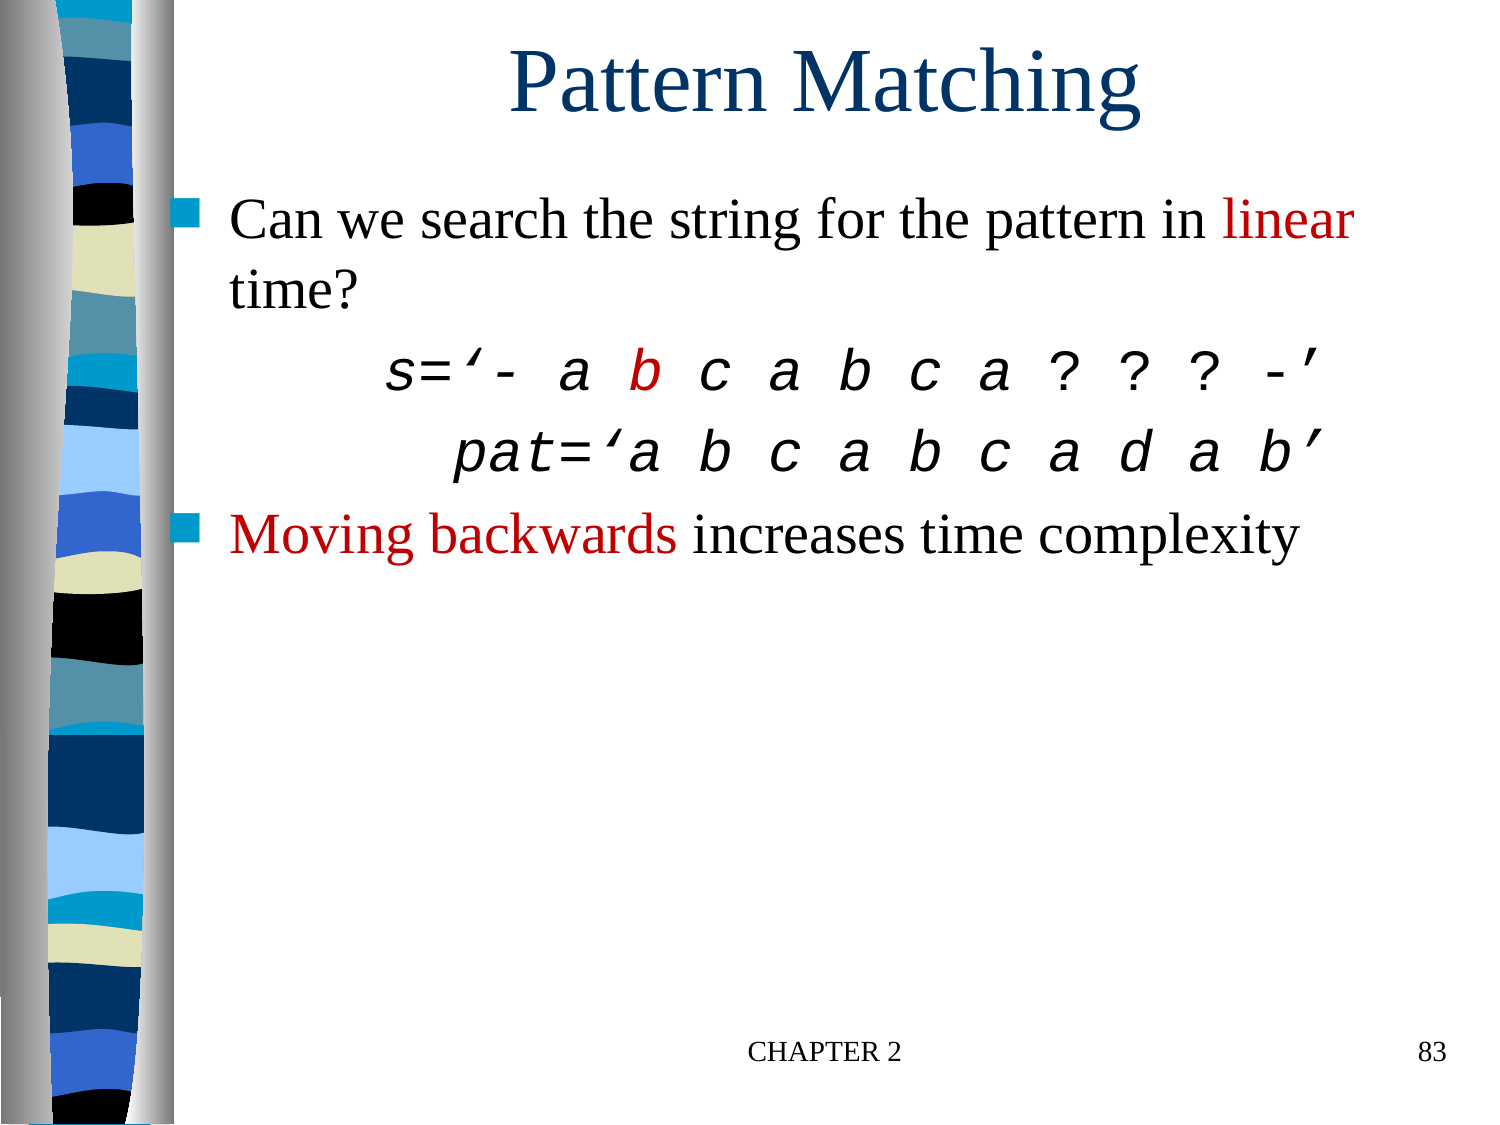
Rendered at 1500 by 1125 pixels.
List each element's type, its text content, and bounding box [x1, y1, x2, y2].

text_box Can we search the string for the pattern in linear time? s=‘- a b c a b c a ? ? ? -’ pat=‘a b c a b c a d a b’ Moving backwards increases time complexity [158, 172, 1500, 848]
title Pattern Matching [188, 0, 1464, 169]
footer CHAPTER 2 [587, 1025, 1063, 1100]
slide_number 83 [1149, 1025, 1463, 1100]
